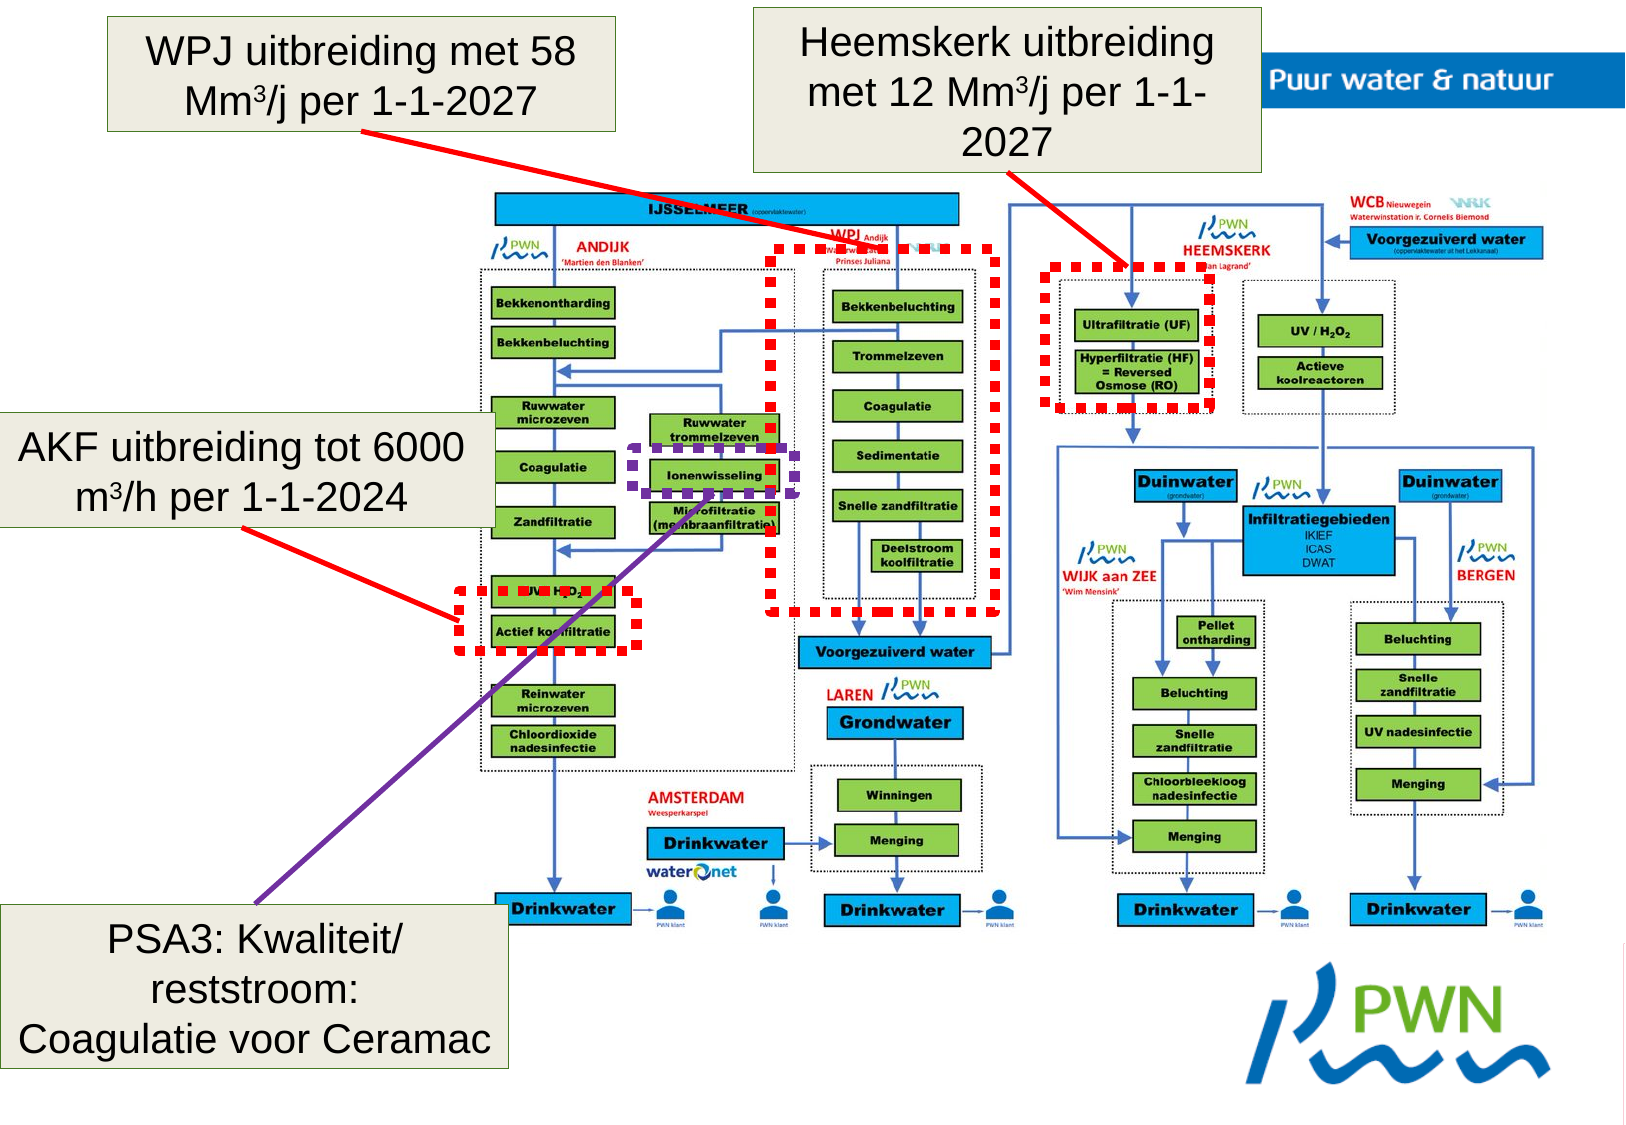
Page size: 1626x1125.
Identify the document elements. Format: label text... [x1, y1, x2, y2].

text_box WPJ uitbreiding met 58 Mm3/j per 1-1-2027 [107, 16, 616, 132]
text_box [753, 7, 1262, 268]
picture [1166, 940, 1625, 1125]
text_box AKF uitbreiding tot 6000 m3/h per 1-1-2024 [0, 412, 463, 528]
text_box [360, 132, 883, 250]
picture [1214, 0, 1625, 161]
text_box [254, 493, 714, 905]
text_box PSA3: Kwaliteit/ reststroom: Coagulatie voor Ceramac [0, 904, 509, 1069]
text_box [241, 528, 460, 622]
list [468, 181, 1547, 944]
